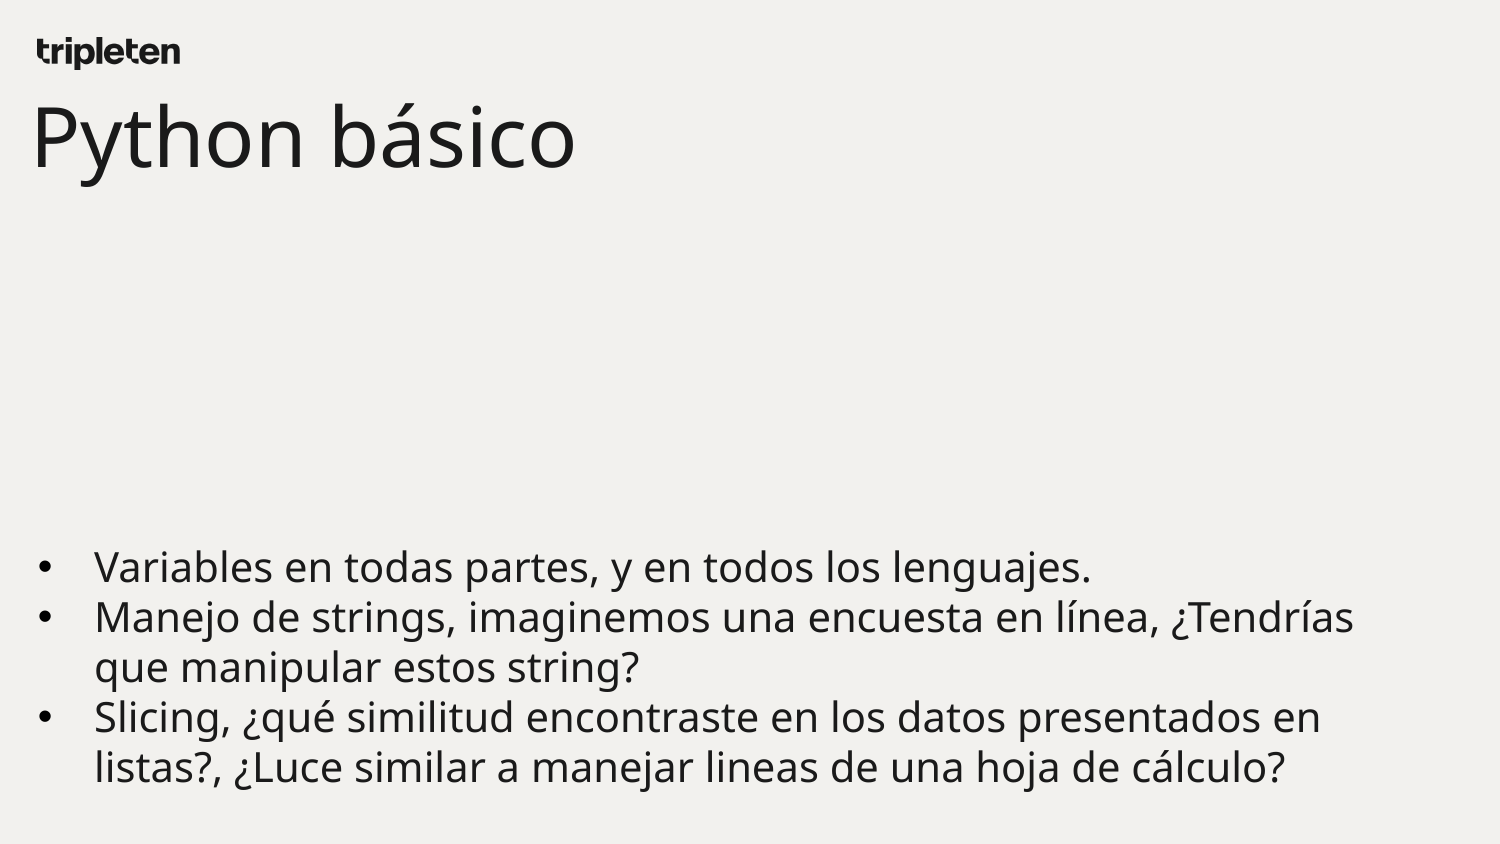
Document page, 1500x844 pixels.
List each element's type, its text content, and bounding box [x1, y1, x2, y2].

title Python básico [15, 69, 1414, 241]
picture [37, 37, 180, 70]
subtitle Variables en todas partes, y en todos los lenguajes. Manejo de strings, imaginemos una encuesta en línea, ¿Tendrías que manipular estos string? Slicing, ¿qué similitud encontraste en los datos presentados en listas?, ¿Luce similar a manejar lineas de una hoja de cálculo? [22, 377, 1421, 807]
